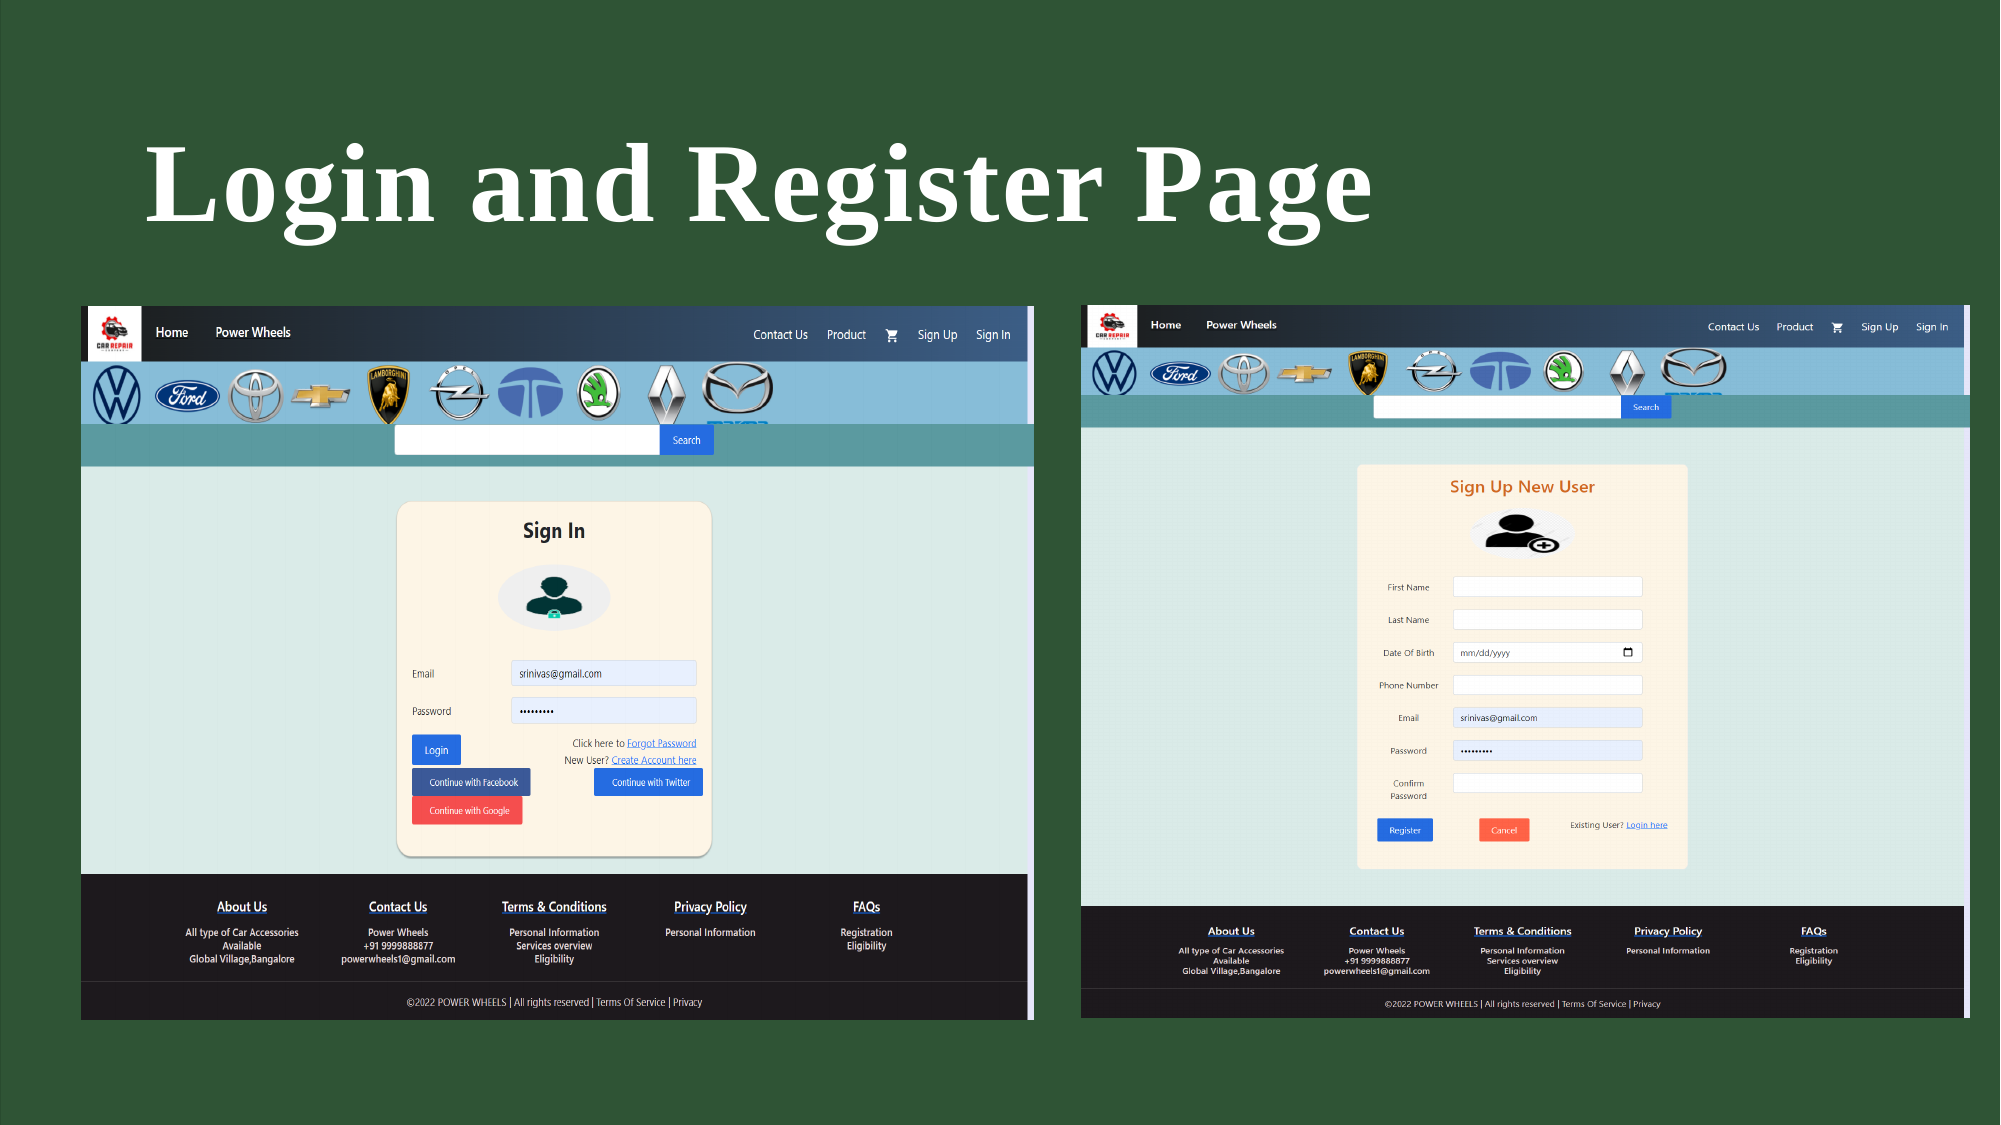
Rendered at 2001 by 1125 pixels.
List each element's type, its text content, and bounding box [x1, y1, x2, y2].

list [81, 306, 1034, 1020]
title Login and Register Page [127, 59, 1873, 278]
picture [1081, 305, 1970, 1018]
